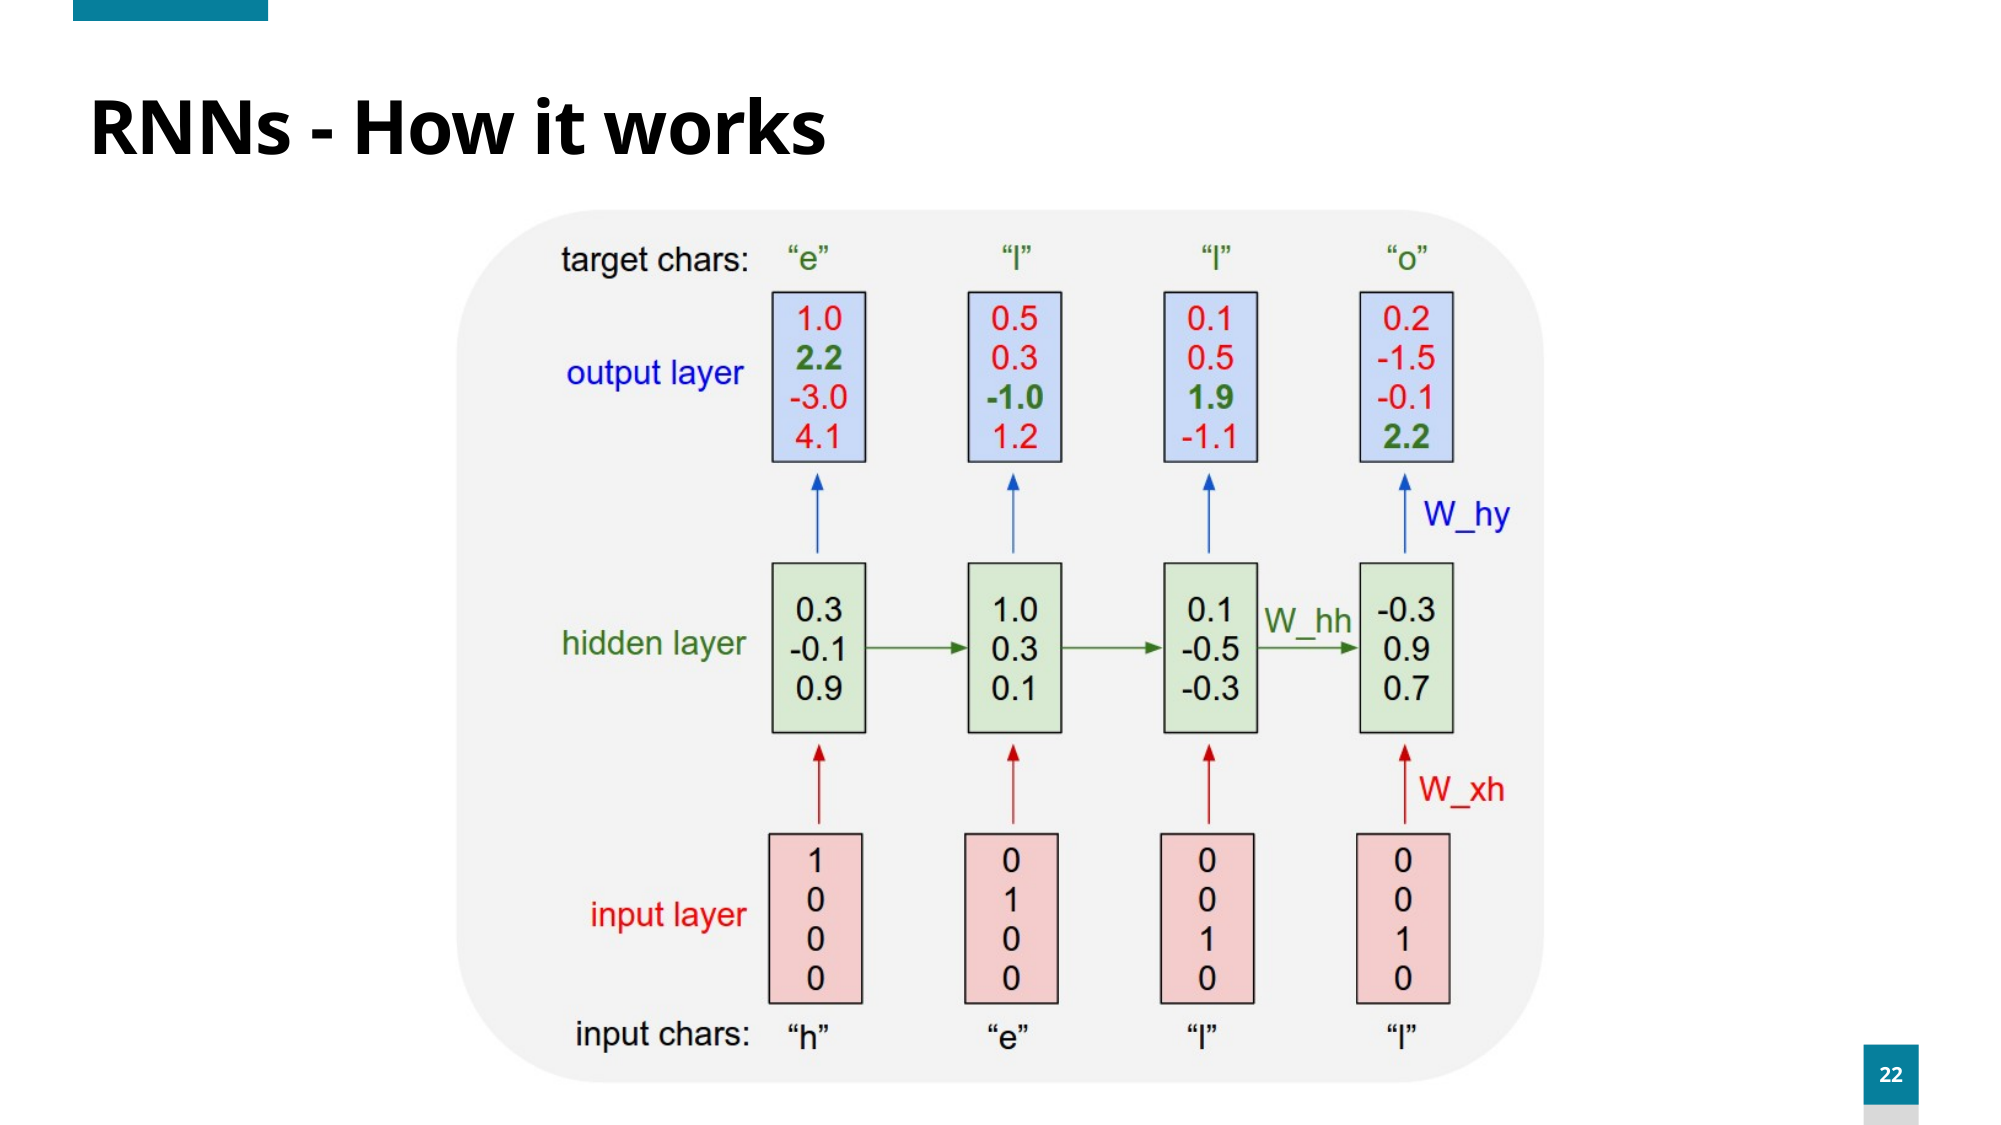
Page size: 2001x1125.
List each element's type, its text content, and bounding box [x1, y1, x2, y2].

title RNNs - How it works [73, 82, 1907, 179]
picture [446, 200, 1554, 1091]
